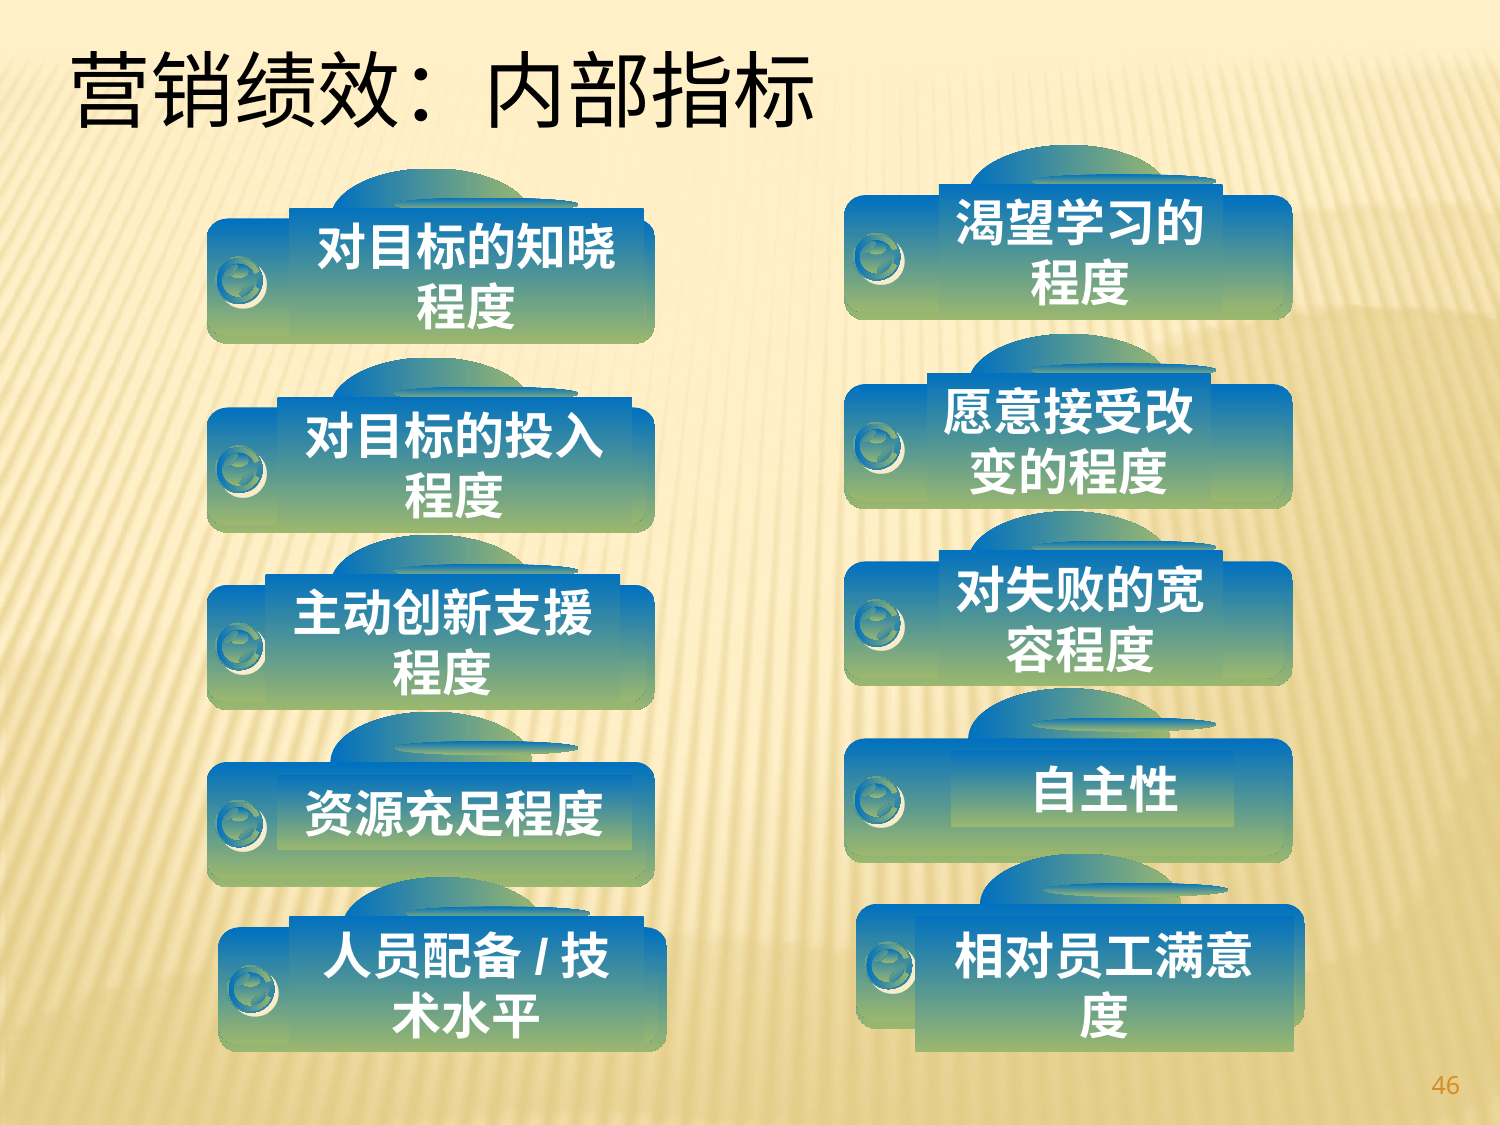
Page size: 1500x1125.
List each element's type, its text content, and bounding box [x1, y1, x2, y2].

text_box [855, 881, 1306, 1030]
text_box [226, 964, 275, 1014]
text_box 相对员工满意度 [915, 1047, 1294, 1052]
slide_number 46 [1350, 1062, 1475, 1103]
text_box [214, 799, 263, 848]
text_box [214, 622, 263, 671]
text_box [864, 941, 913, 990]
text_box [218, 904, 668, 1053]
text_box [844, 361, 1294, 510]
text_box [206, 195, 656, 344]
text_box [852, 599, 901, 648]
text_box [206, 739, 656, 888]
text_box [844, 538, 1294, 687]
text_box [844, 172, 1294, 321]
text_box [844, 715, 1294, 864]
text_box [852, 776, 901, 825]
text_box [852, 421, 901, 470]
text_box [206, 562, 656, 711]
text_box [852, 232, 901, 281]
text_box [206, 384, 656, 533]
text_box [214, 256, 263, 305]
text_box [214, 445, 263, 494]
text_box 营销绩效：内部指标 [53, 30, 1081, 146]
